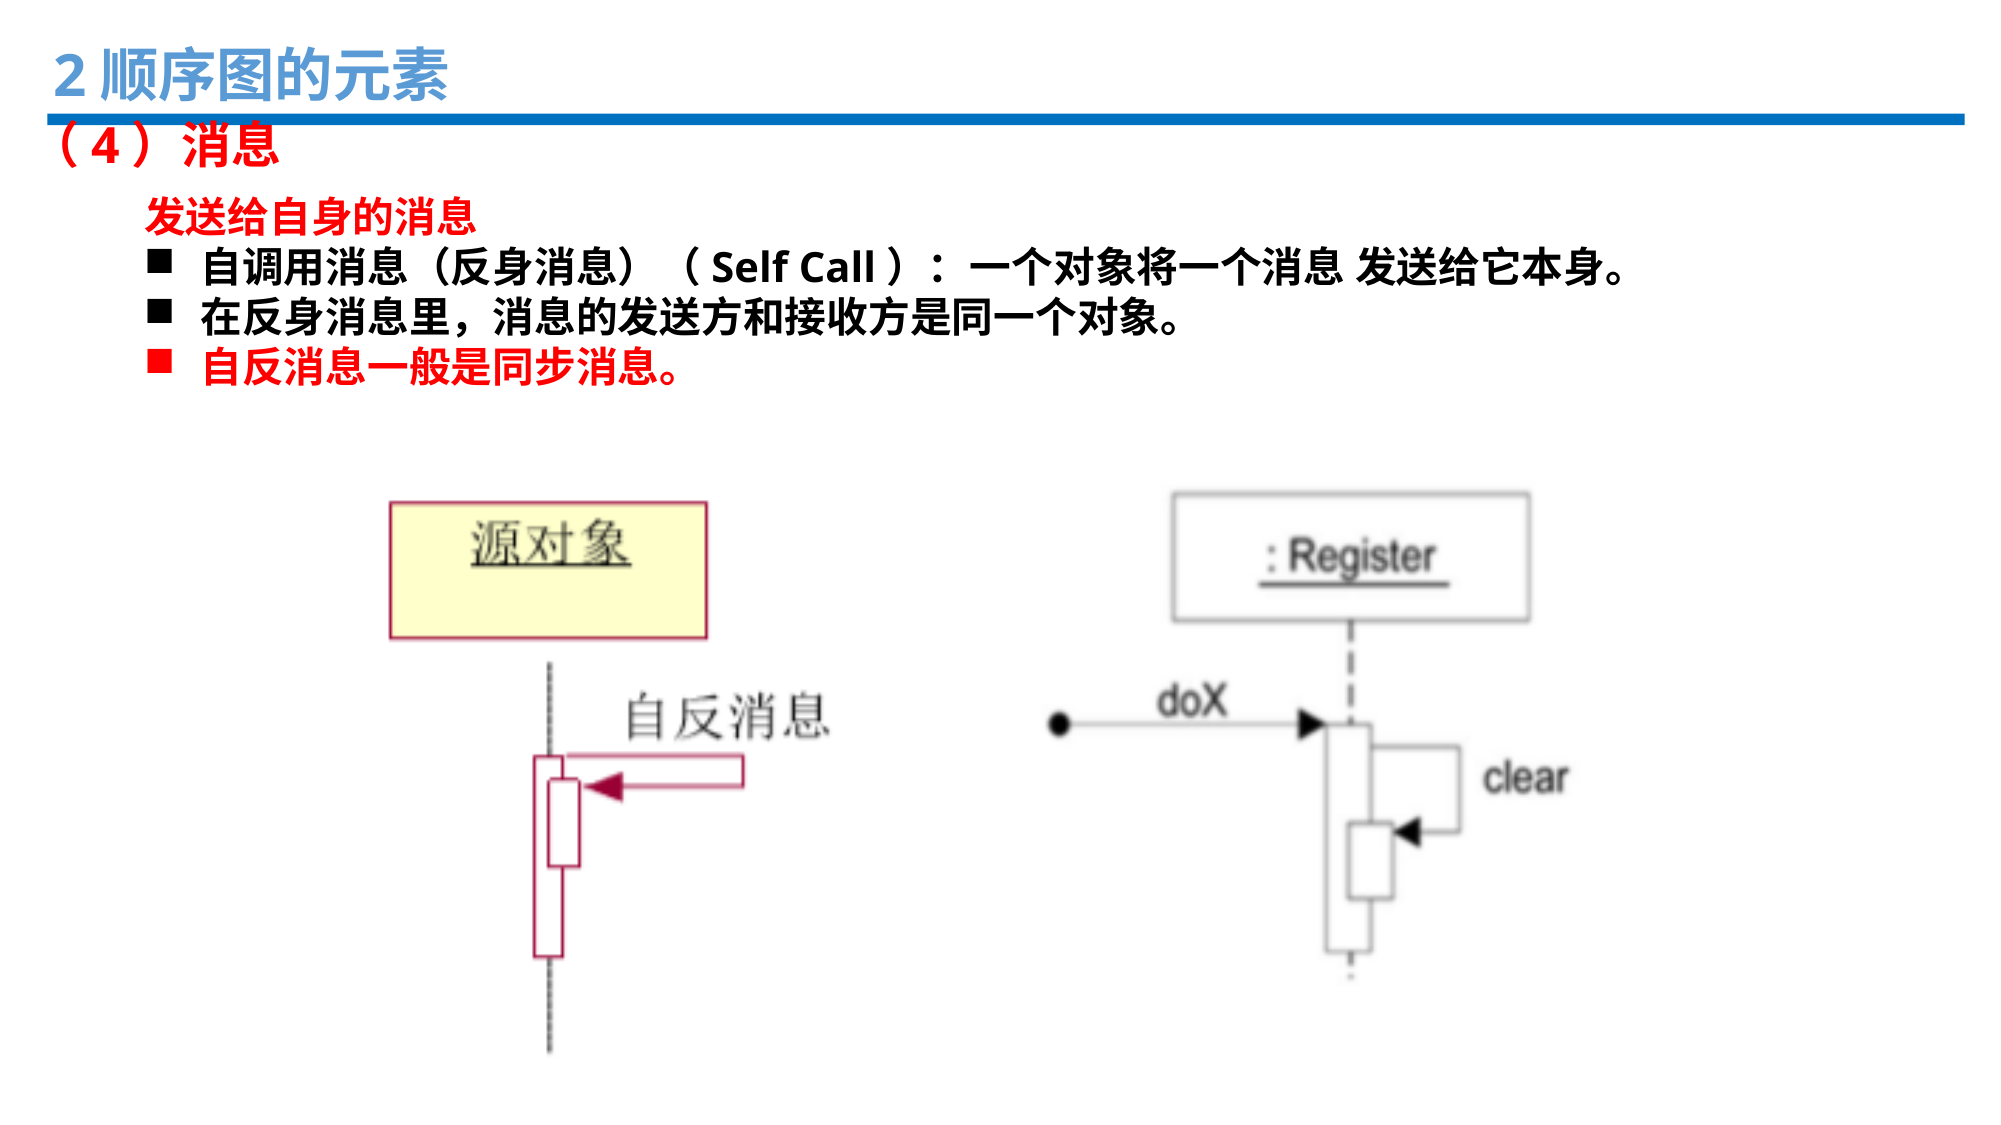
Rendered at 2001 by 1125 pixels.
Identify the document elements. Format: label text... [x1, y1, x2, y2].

text_box （4）消息 [0, 106, 836, 182]
picture [373, 468, 1600, 1125]
text_box 2顺序图的元素 [38, 30, 465, 106]
text_box 发送给自身的消息 自调用消息（反身消息）（Self Call）：一个对象将一个消息 发送给它本身。 在反身消息里，消息的发送方和接收方是同一个对象。 自反消息一般是同步消息。 [54, 183, 1817, 399]
